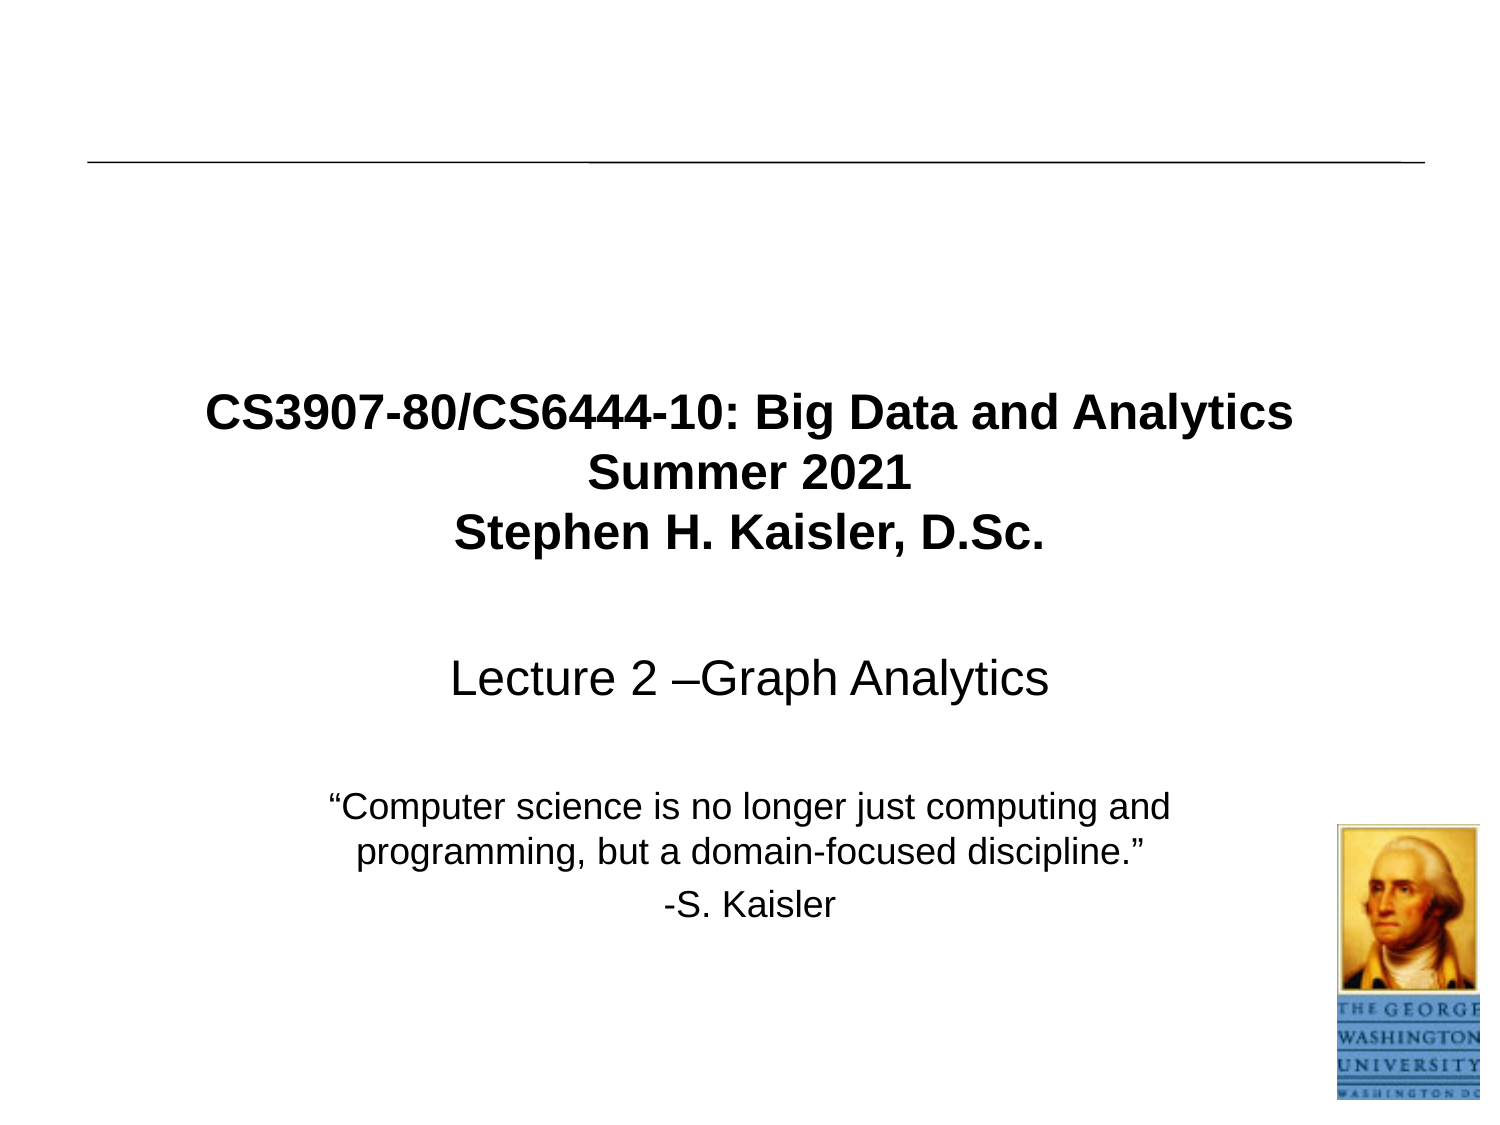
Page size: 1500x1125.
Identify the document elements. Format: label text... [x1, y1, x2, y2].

subtitle Lecture 2 –Graph Analytics “Computer science is no longer just computing and programming, but a domain-focused discipline.” -S. Kaisler [225, 637, 1275, 925]
picture [1337, 824, 1480, 1100]
title CS3907-80/CS6444-10: Big Data and Analytics Summer 2021 Stephen H. Kaisler, D.Sc. [112, 349, 1388, 591]
